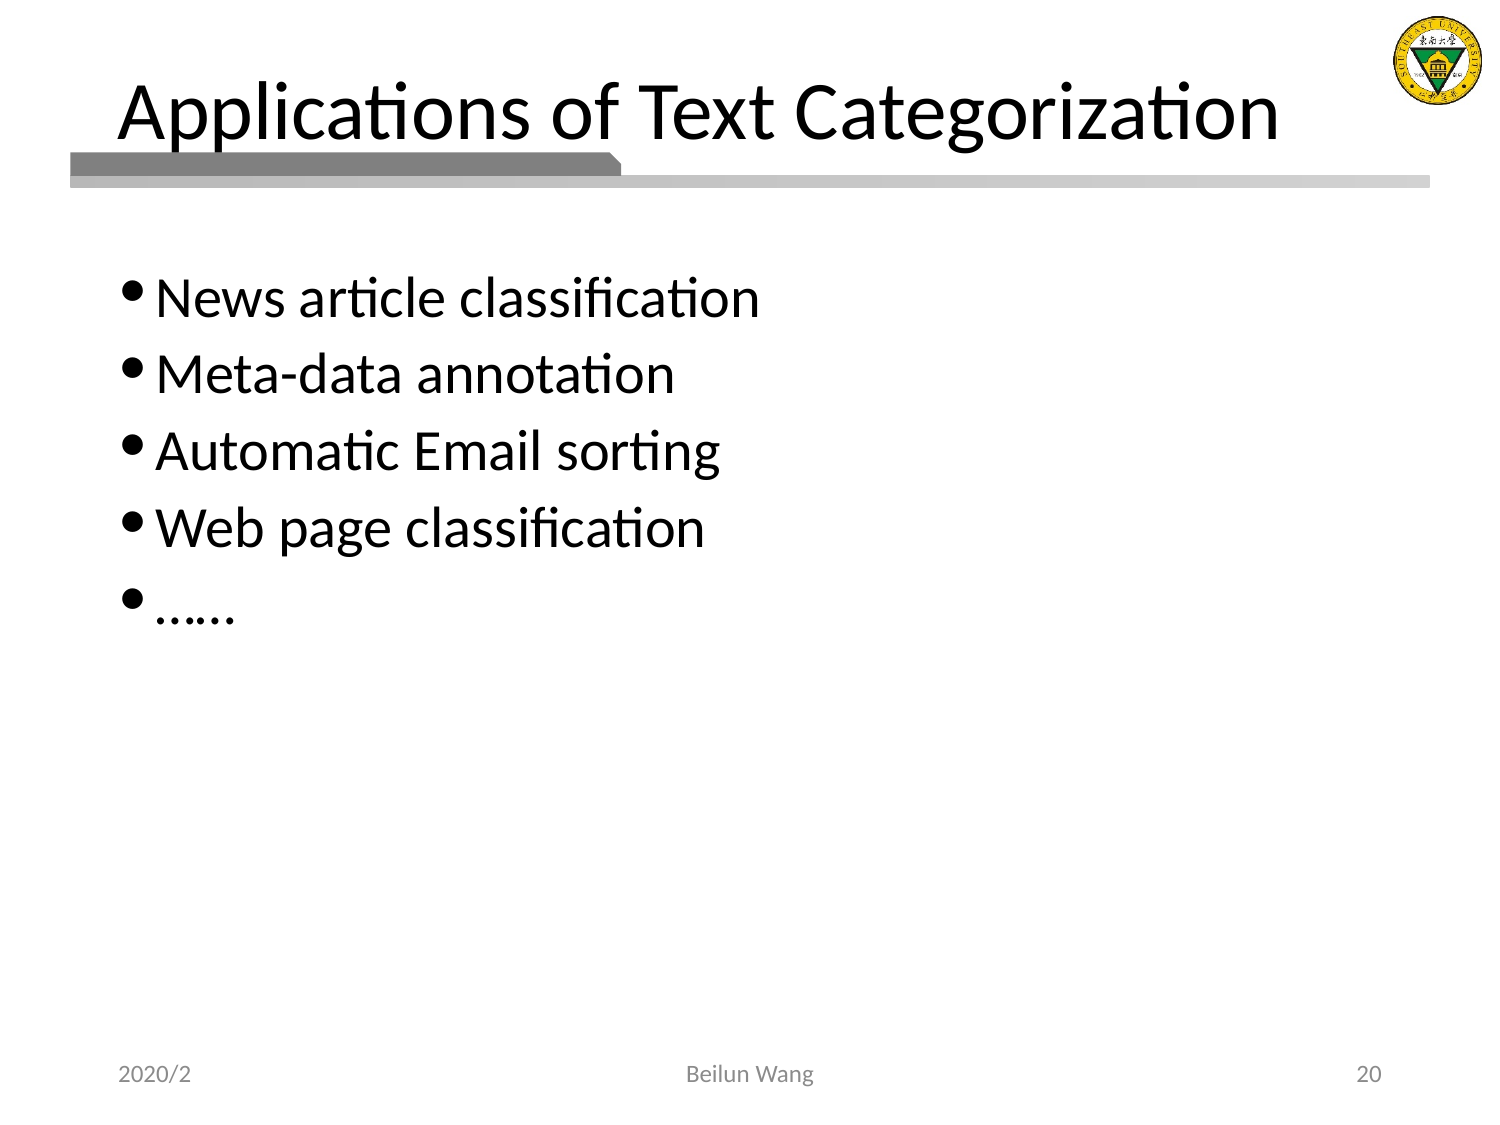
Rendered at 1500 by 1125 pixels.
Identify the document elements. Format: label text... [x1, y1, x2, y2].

slide_number 2020/2 [103, 1042, 441, 1103]
slide_number 20 [1059, 1042, 1397, 1103]
list News article classification Meta-data annotation Automatic Email sorting Web page classification …… [103, 264, 1397, 1014]
picture [1393, 16, 1482, 105]
footer Beilun Wang [496, 1042, 1004, 1103]
title Applications of Text Categorization [103, 59, 1361, 156]
